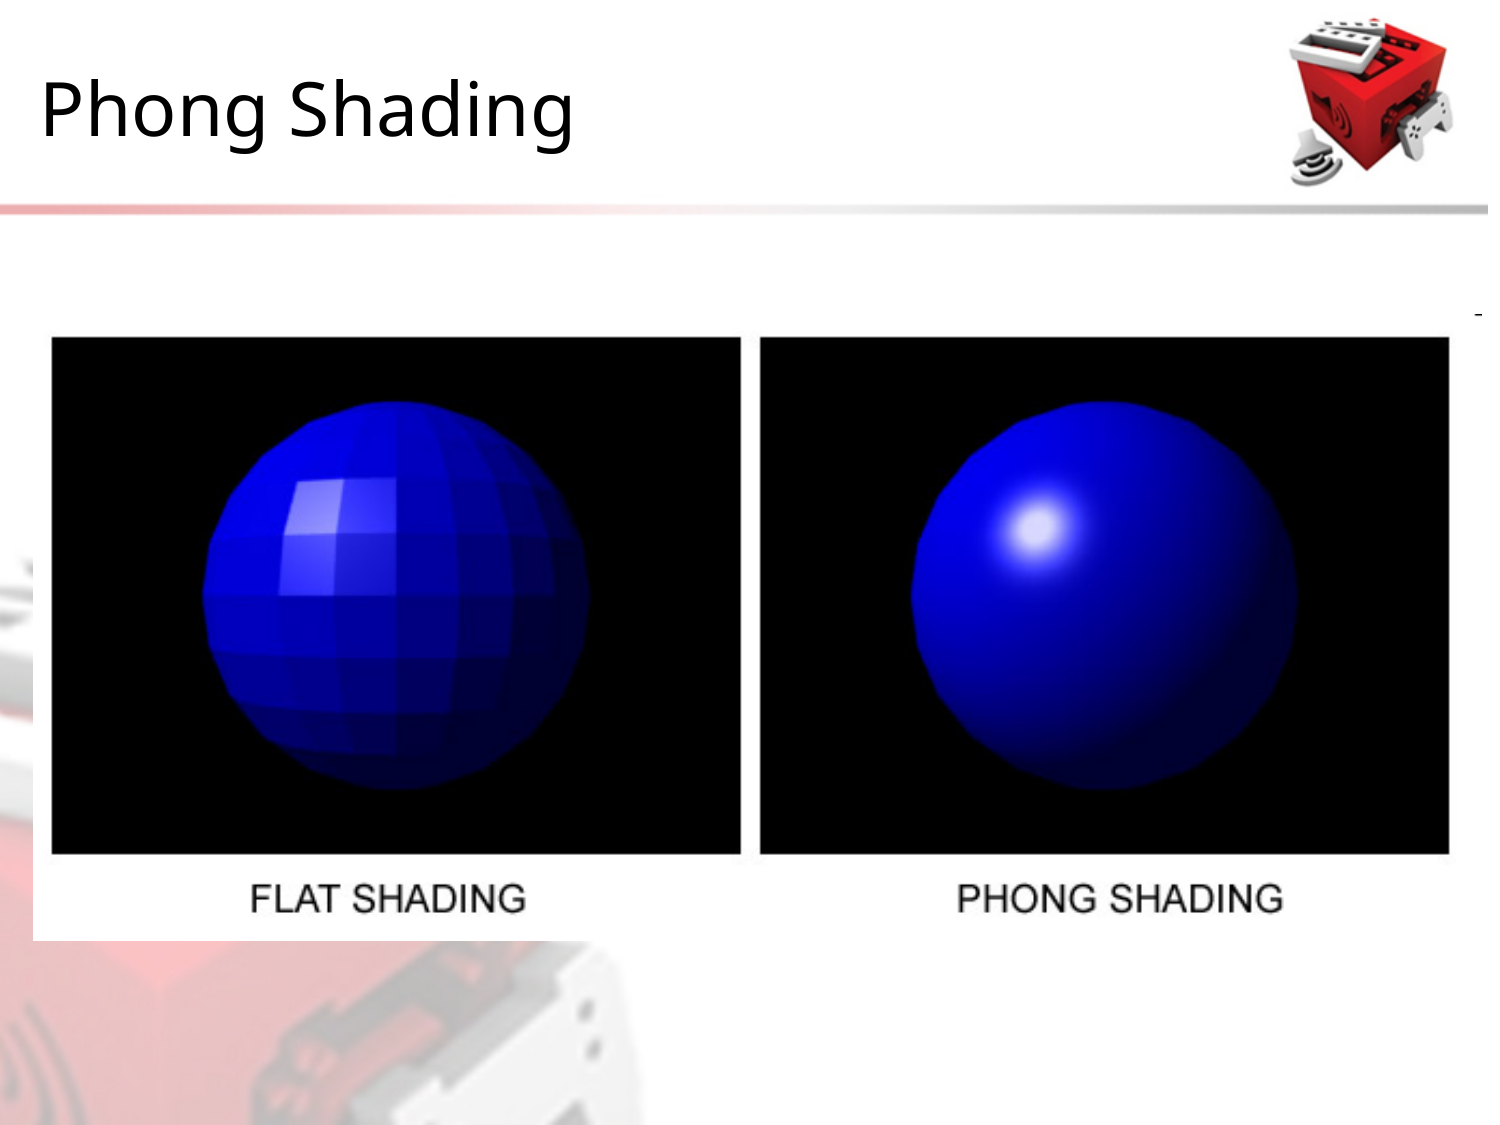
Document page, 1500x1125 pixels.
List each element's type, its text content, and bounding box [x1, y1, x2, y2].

picture [0, 1, 1488, 1125]
title Phong Shading [24, 12, 1275, 200]
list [33, 314, 1482, 941]
